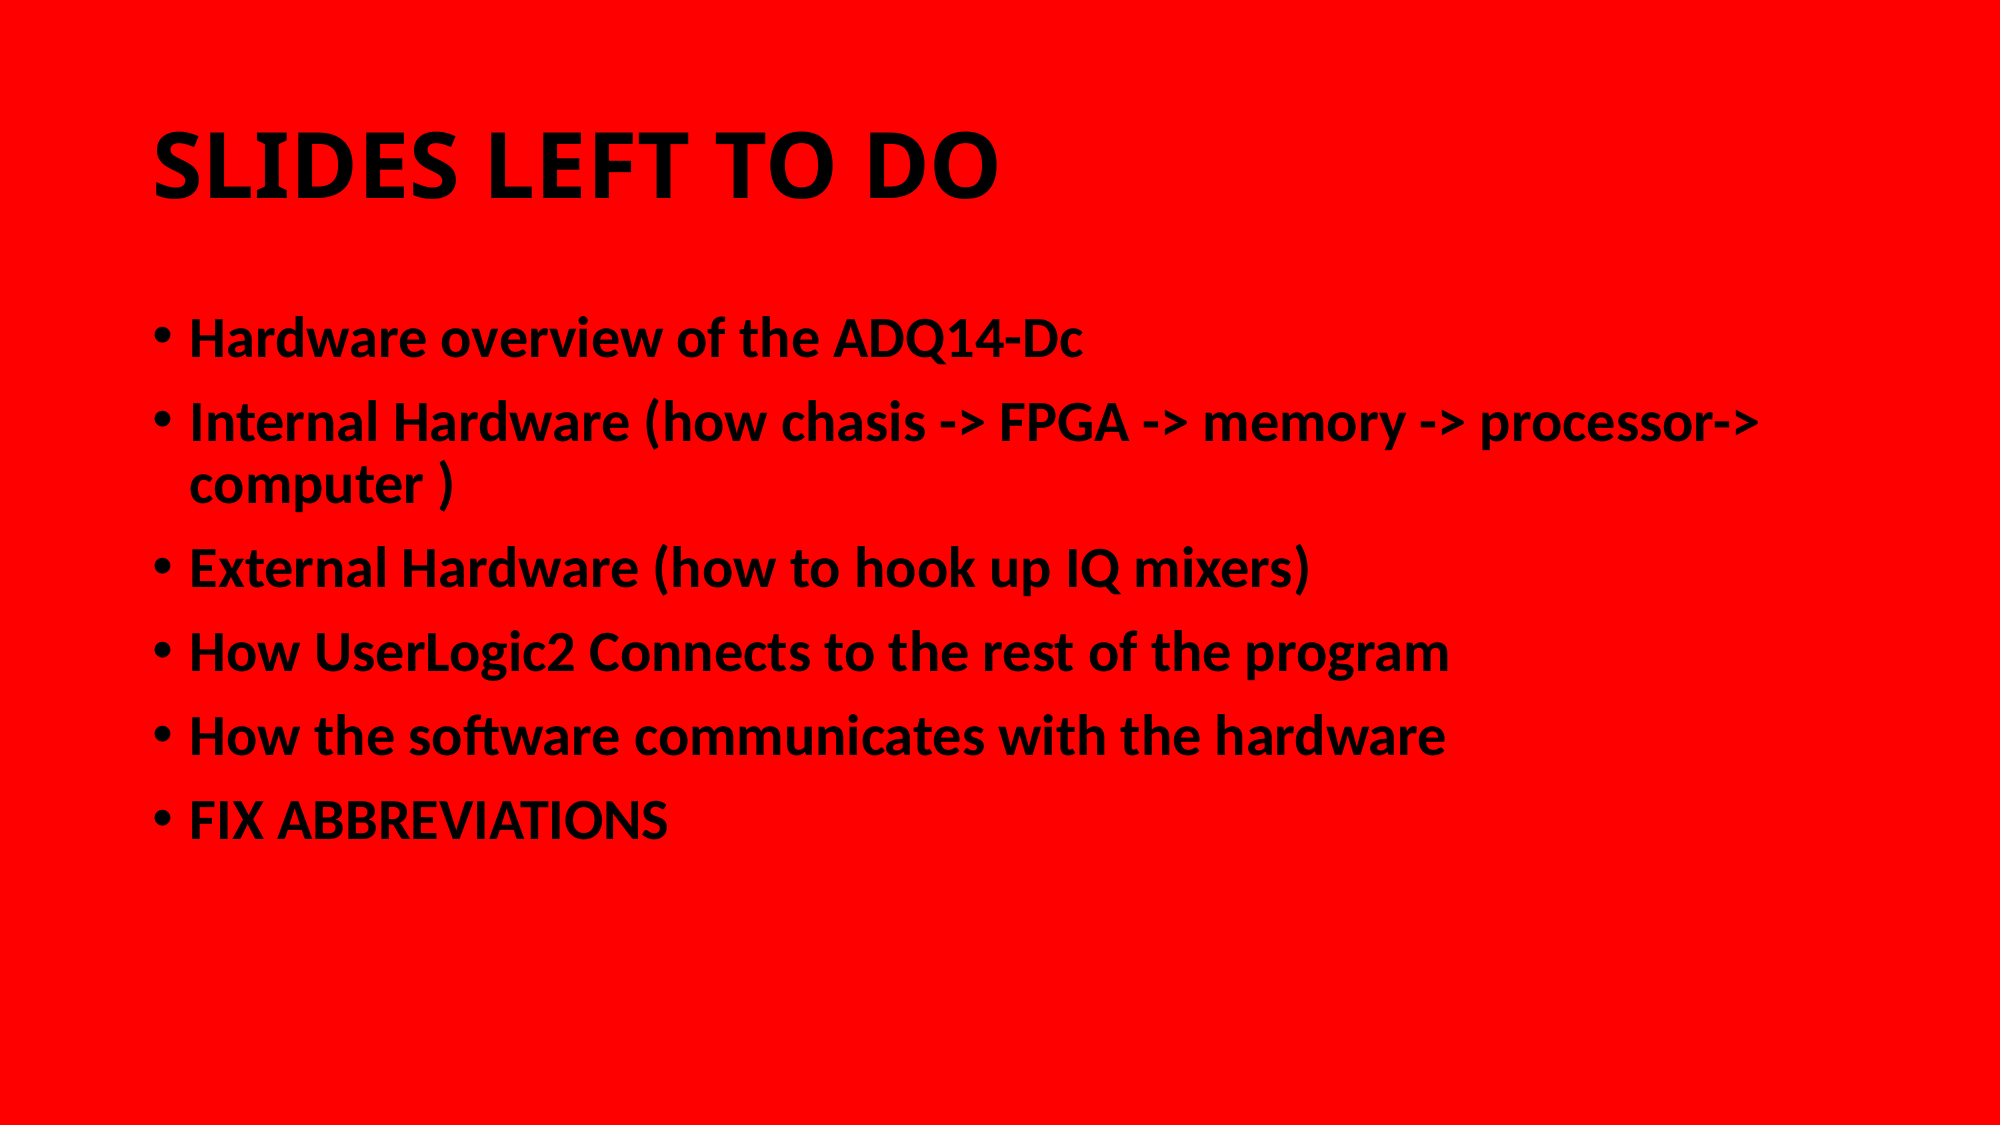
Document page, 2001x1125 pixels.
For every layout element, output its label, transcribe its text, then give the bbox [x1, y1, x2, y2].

list Hardware overview of the ADQ14-Dc Internal Hardware (how chasis -> FPGA -> memory -> processor-> computer ) External Hardware (how to hook up IQ mixers) How UserLogic2 Connects to the rest of the program How the software communicates with the hardware FIX ABBREVIATIONS [137, 299, 1863, 1014]
title SLIDES LEFT TO DO [137, 59, 1863, 278]
